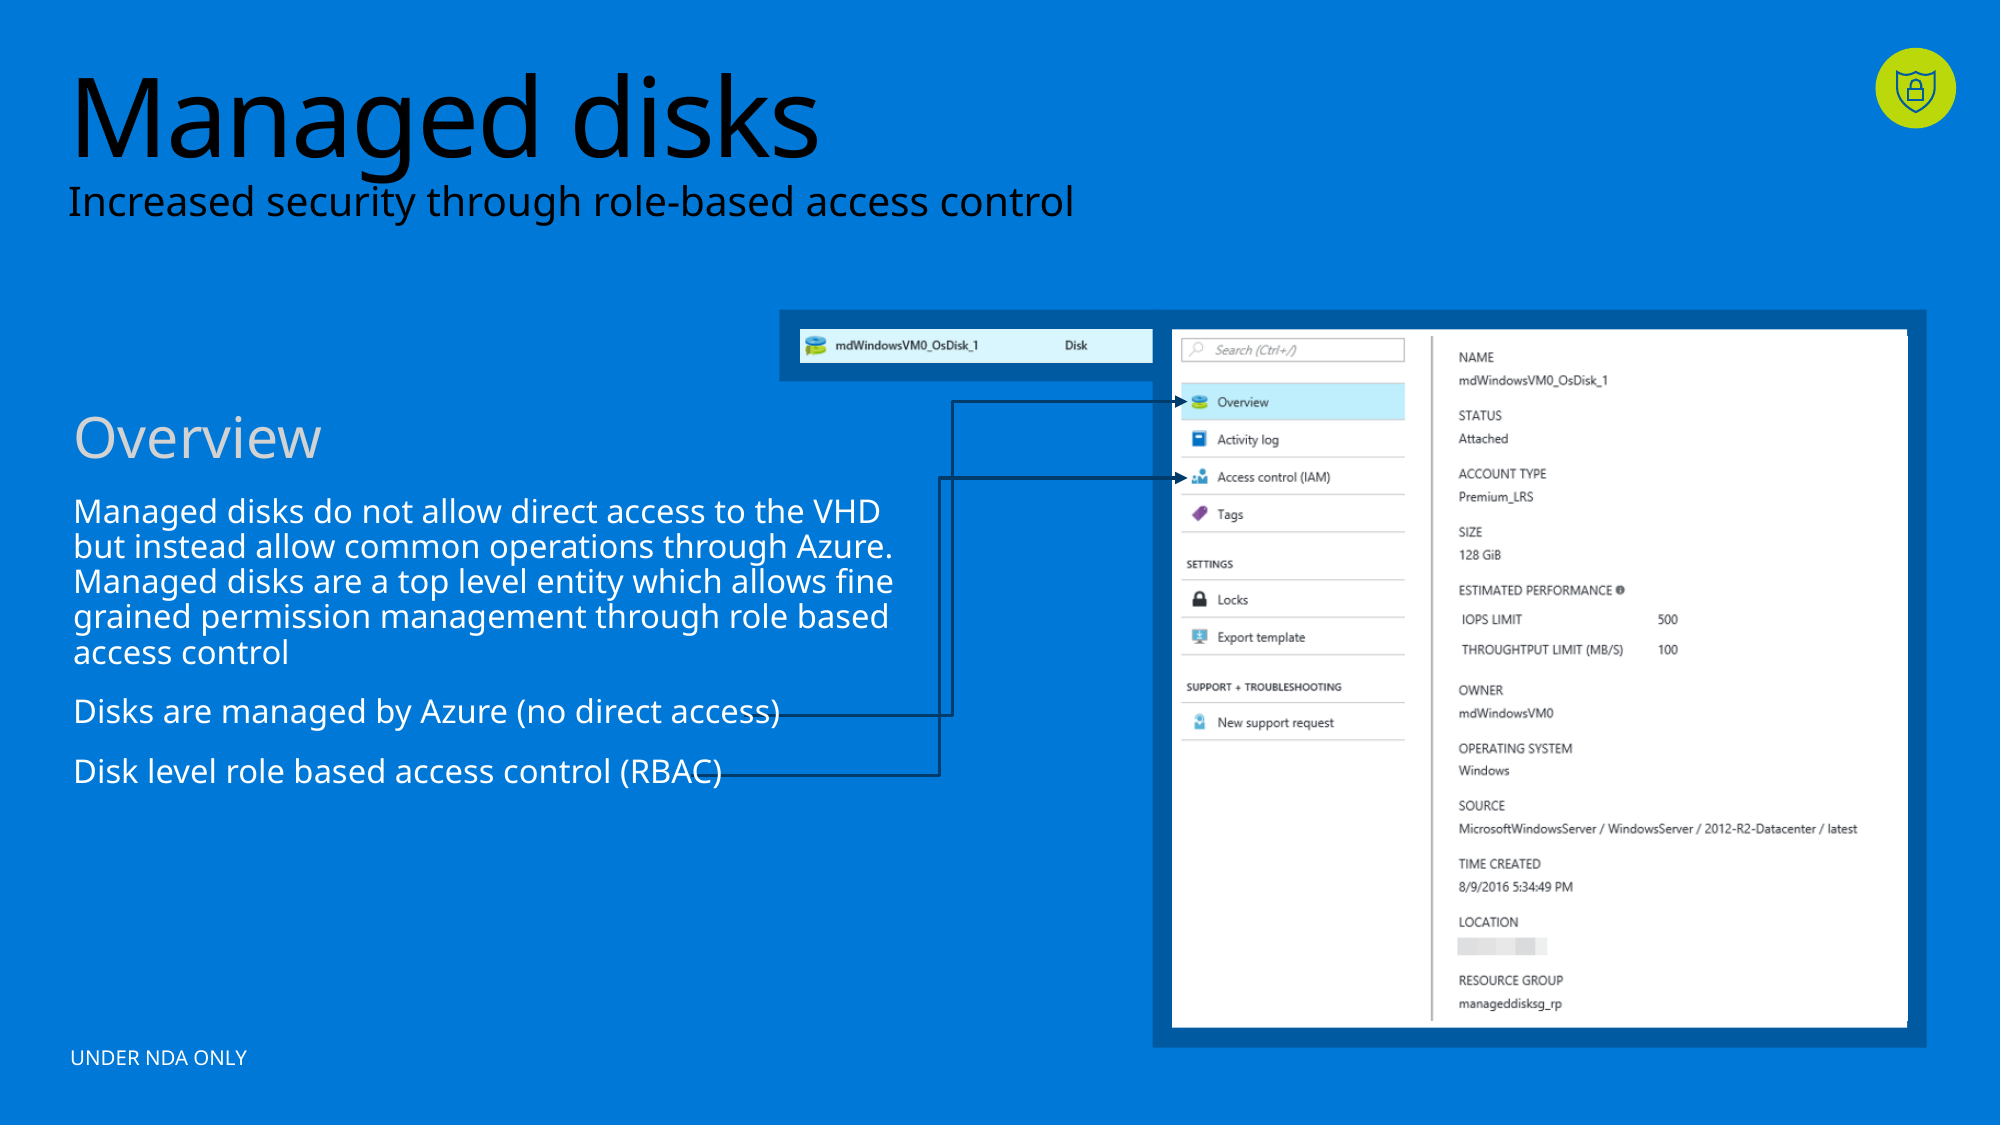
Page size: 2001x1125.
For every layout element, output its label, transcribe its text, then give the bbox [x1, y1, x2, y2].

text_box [690, 477, 1188, 776]
text_box UNDER NDA ONLY [40, 1036, 277, 1081]
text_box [1875, 47, 1957, 129]
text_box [779, 309, 1927, 1048]
title Managed disks Increased security through role-based access control [44, 47, 1957, 196]
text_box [716, 401, 1188, 716]
text_box Overview Managed disks do not allow direct access to the VHD but instead allow common operations through Azure. Managed disks are a top level entity which allows fine grained permission management through role based access control Disks are managed by Azure (no direct access) Disk level role based access control (RBAC) [49, 394, 779, 470]
